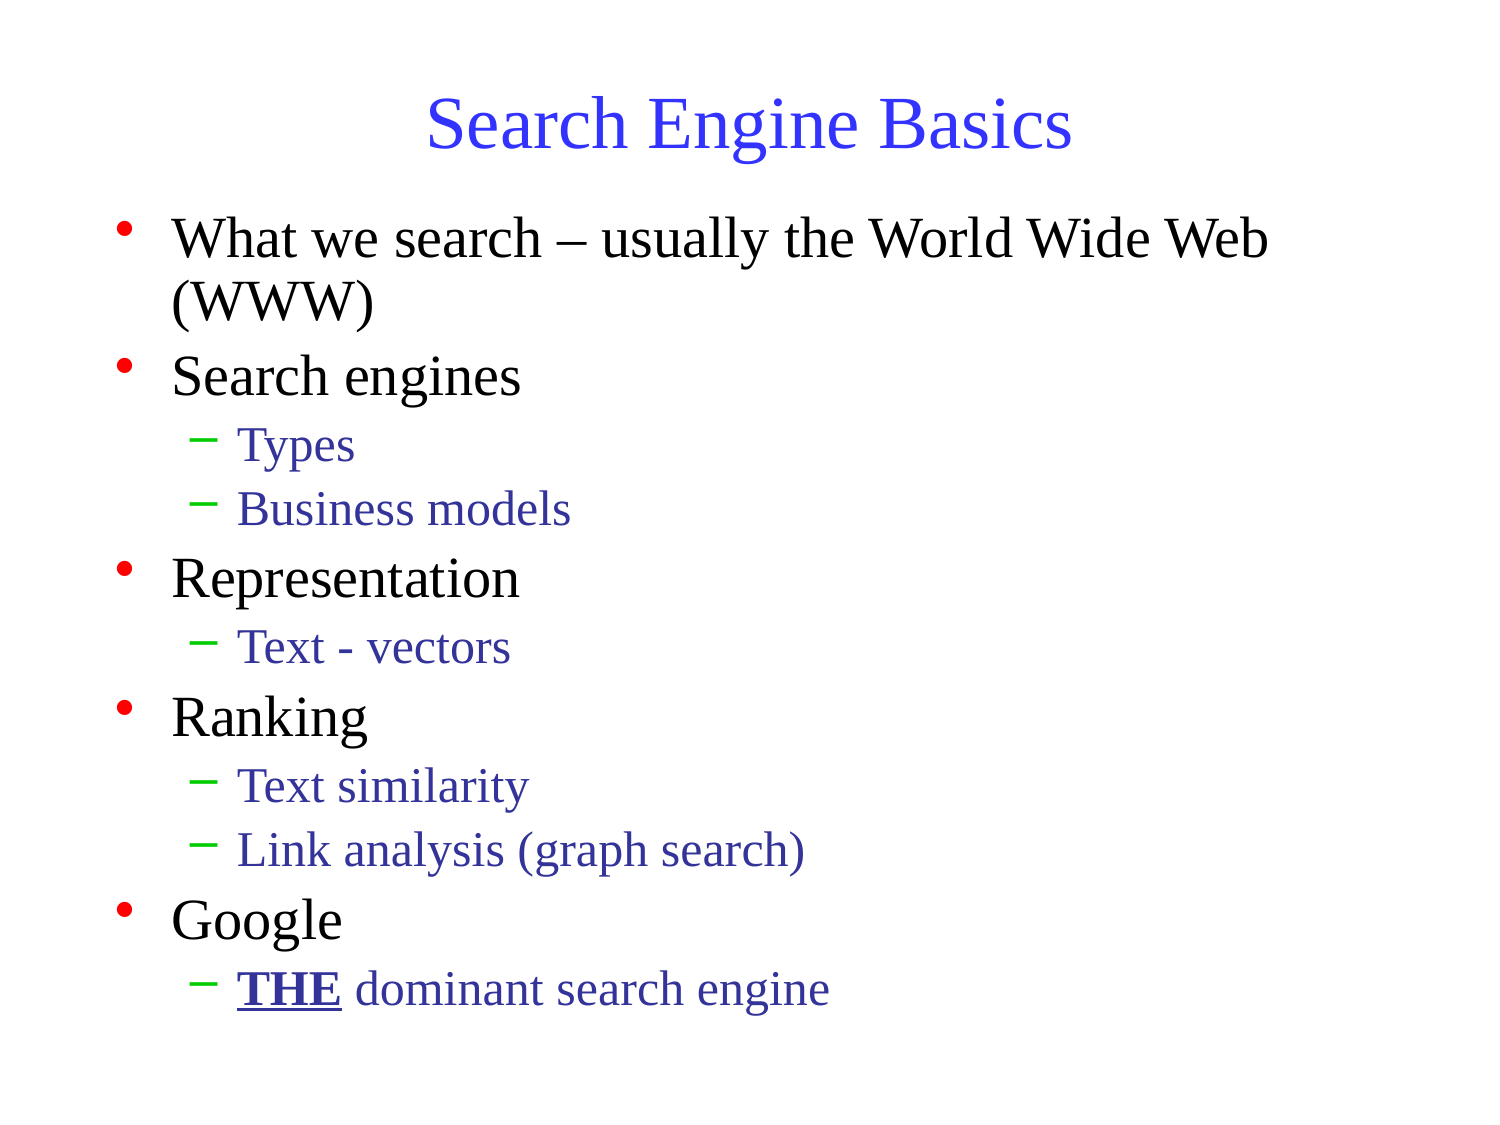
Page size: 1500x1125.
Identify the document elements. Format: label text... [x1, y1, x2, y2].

title Search Engine Basics [112, 37, 1388, 200]
list What we search – usually the World Wide Web (WWW) Search engines Types Business models Representation Text - vectors Ranking Text similarity Link analysis (graph search) Google THE dominant search engine [99, 200, 1375, 875]
